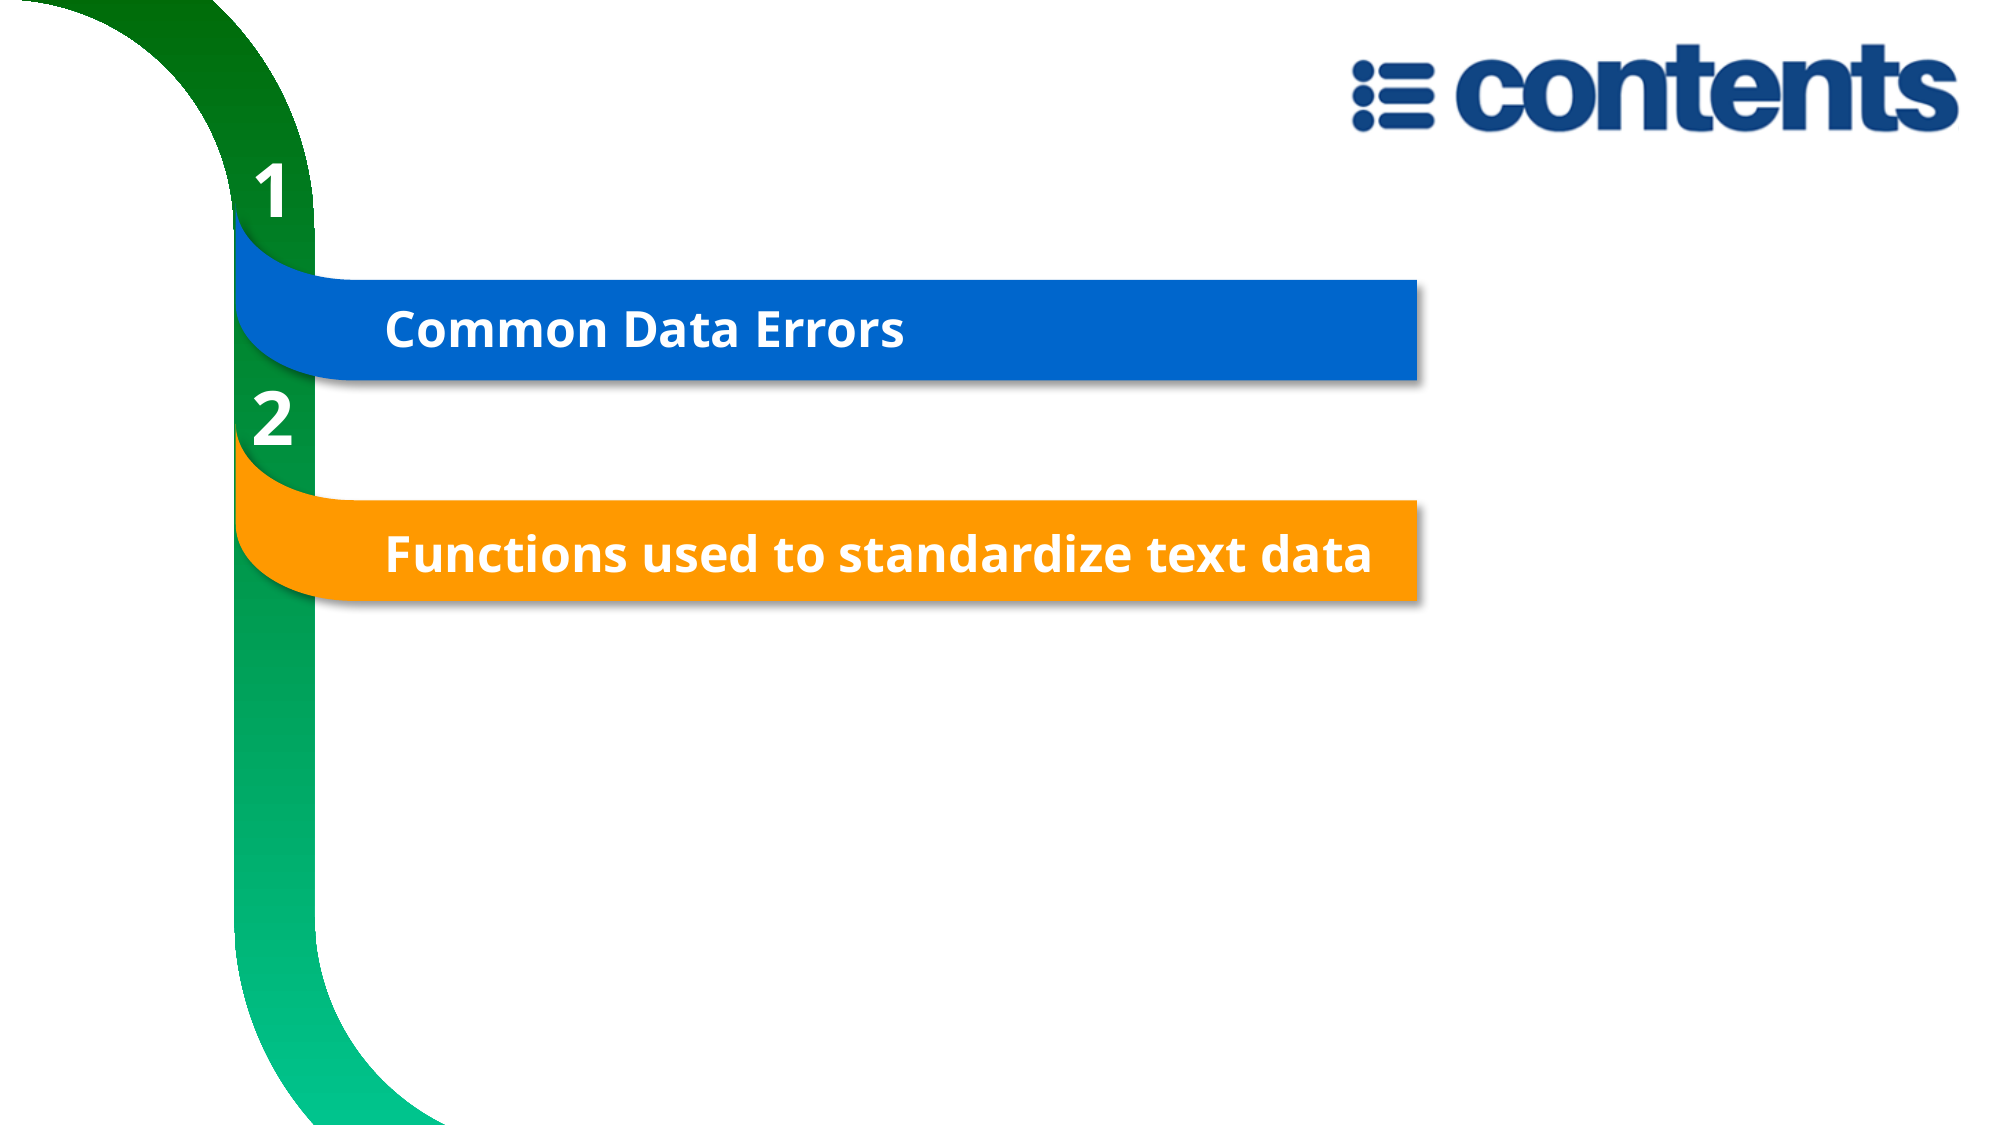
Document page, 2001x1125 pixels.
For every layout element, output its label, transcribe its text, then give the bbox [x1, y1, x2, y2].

text_box [233, 468, 448, 1125]
text_box [0, 0, 300, 153]
text_box 2 [219, 363, 327, 468]
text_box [1337, 35, 1968, 149]
text_box 1 [219, 135, 327, 240]
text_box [235, 203, 1417, 381]
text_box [235, 423, 1434, 601]
